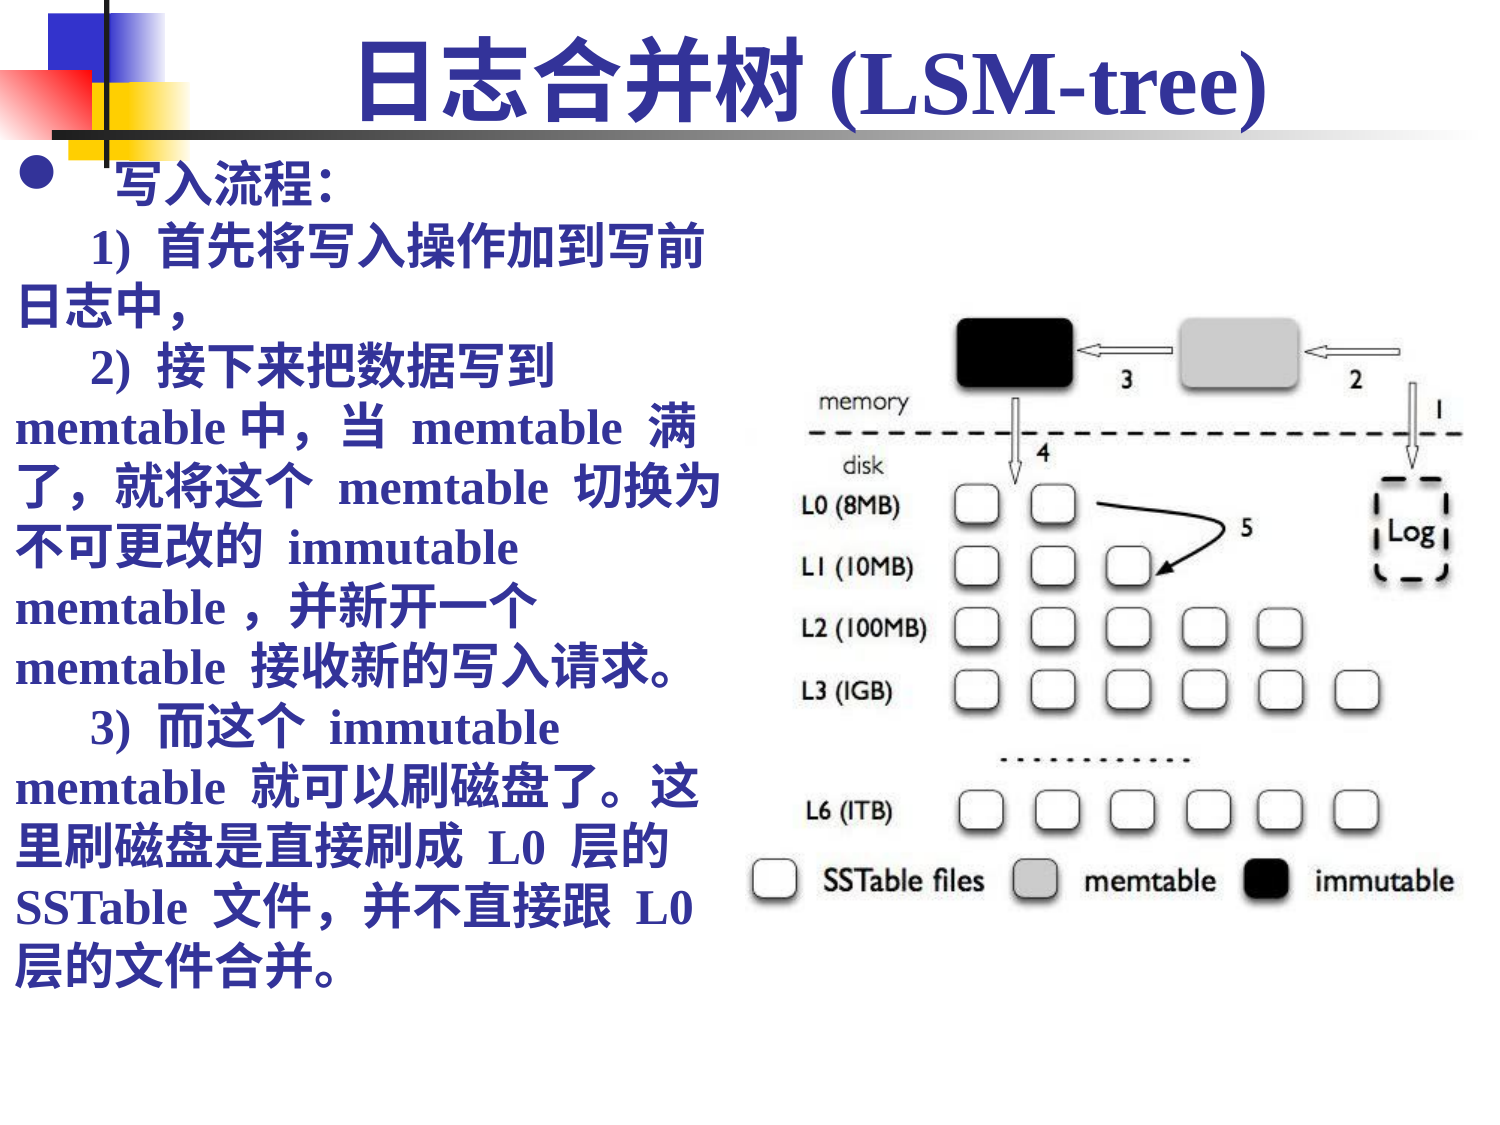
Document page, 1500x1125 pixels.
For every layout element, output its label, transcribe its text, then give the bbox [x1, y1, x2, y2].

picture [745, 302, 1495, 918]
text_box 写入流程： 1) 首先将写入操作加到写前日志中， 2) 接下来把数据写到 memtable中，当 memtable 满了，就将这个 memtable 切换为不可更改的 immutable memtable，并新开一个 memtable 接收新的写入请求。 3) 而这个 immutable memtable 就可以刷磁盘了。这里刷磁盘是直接刷成 L0 层的 SSTable 文件，并不直接跟 L0 层的文件合并。 [0, 137, 762, 1072]
title 日志合并树(LSM-tree) [147, 6, 1471, 142]
